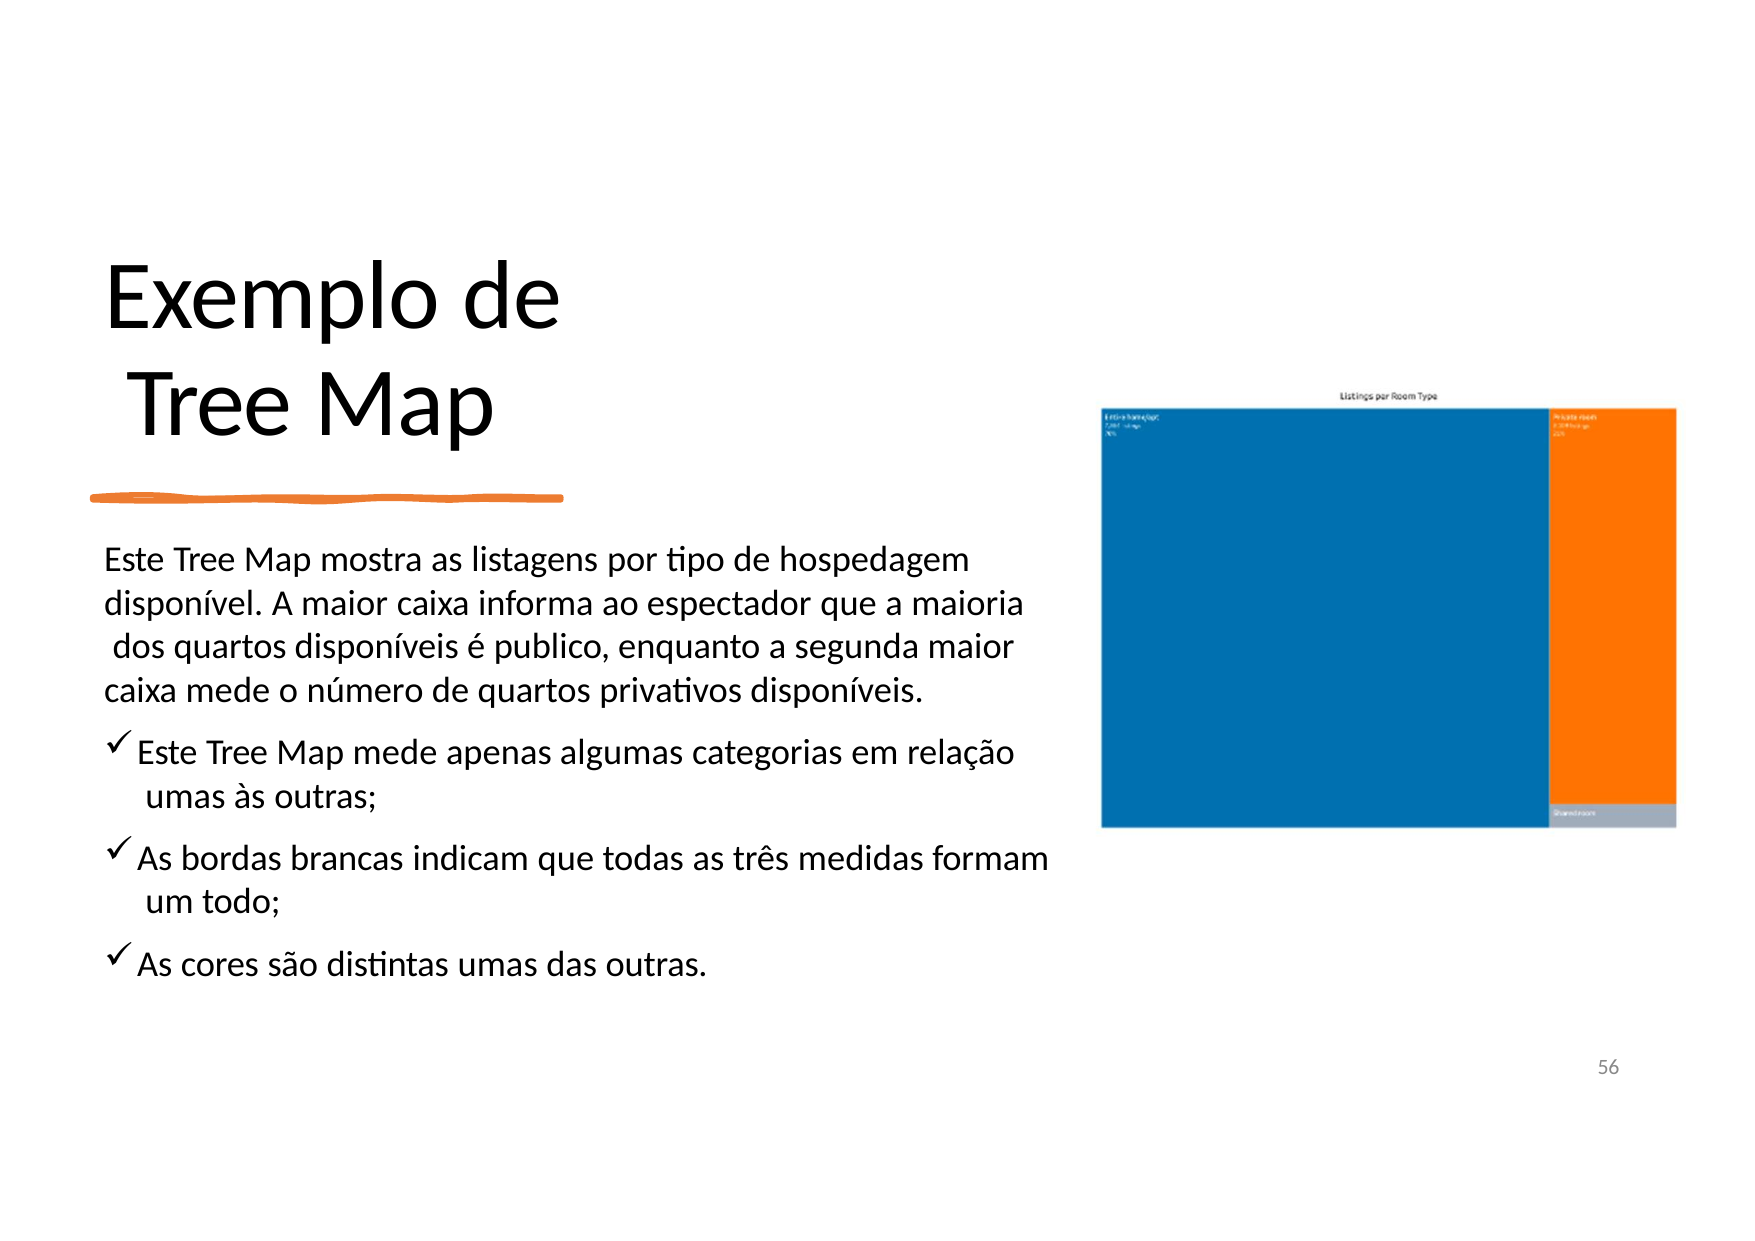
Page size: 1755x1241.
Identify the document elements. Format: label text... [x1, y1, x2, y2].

picture [1094, 388, 1686, 837]
slide_number 56 [1595, 1056, 1627, 1241]
text_box Este Tree Map mostra as listagens por tipo de hospedagem disponível. A maior caixa informa ao espectador que a maioria dos quartos disponíveis é publico, enquanto a segunda maior caixa mede o número de quartos privativos disponíveis. Este Tree Map mede apenas algumas categorias em relação umas às outras; As bordas brancas indicam que todas as três medidas formam um todo; As cores são distintas umas das outras. [102, 532, 1056, 984]
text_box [89, 491, 564, 505]
title Exemplo de Tree Map [102, 226, 566, 455]
